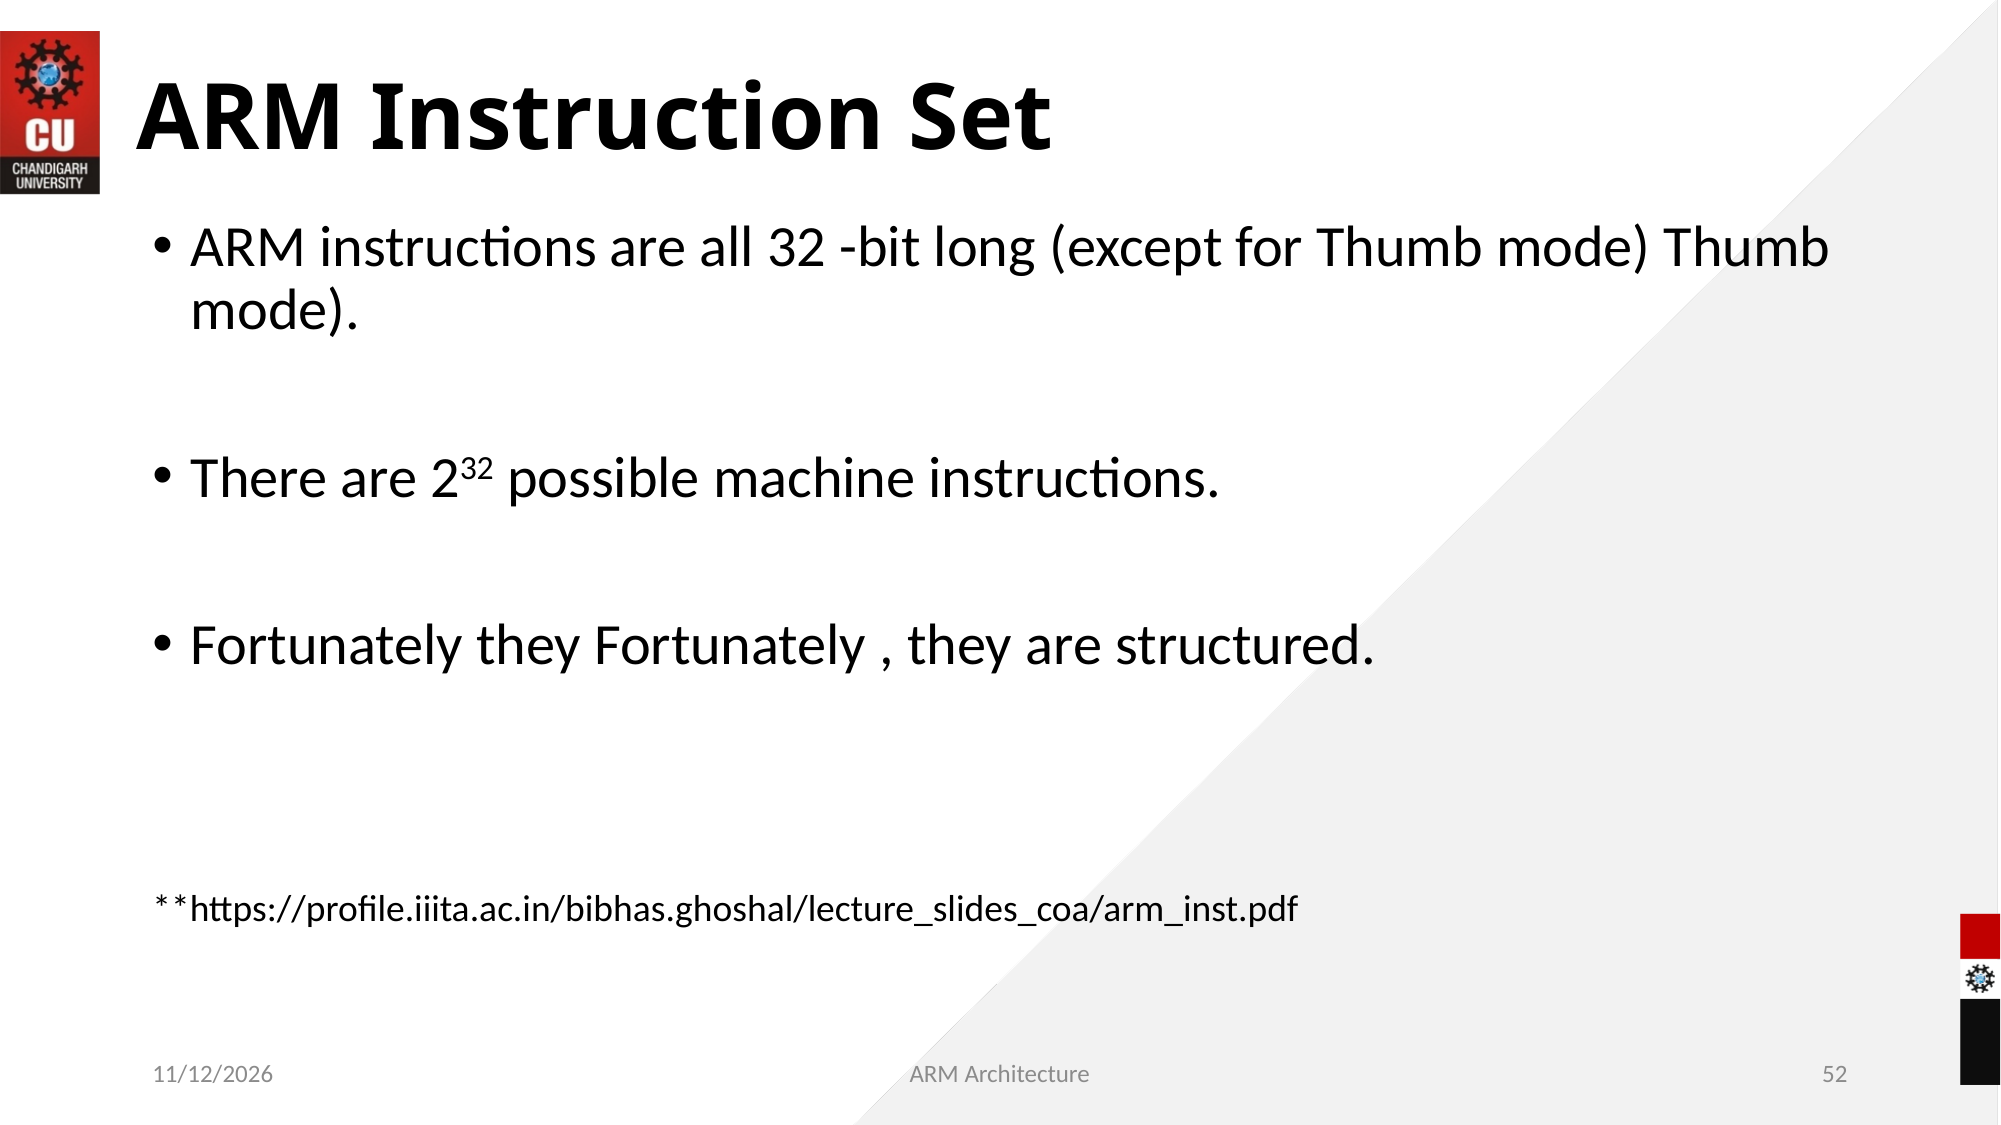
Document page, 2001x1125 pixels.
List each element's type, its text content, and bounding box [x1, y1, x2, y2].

text_box 05/18/2021 [137, 1042, 588, 1103]
text_box **https://profile.iiita.ac.in/bibhas.ghoshal/lecture_slides_coa/arm_inst.pdf [137, 876, 1833, 937]
text_box <number> [1412, 1042, 1863, 1103]
picture [0, 0, 2001, 1125]
text_box ARM Instruction Set [121, 31, 1847, 209]
text_box ARM Architecture [662, 1042, 1338, 1103]
text_box ARM instructions are all 32 -bit long (except for Thumb mode) Thumb mode). There are 232 possible machine instructions. Fortunately they Fortunately , they are structured. [137, 209, 1863, 730]
